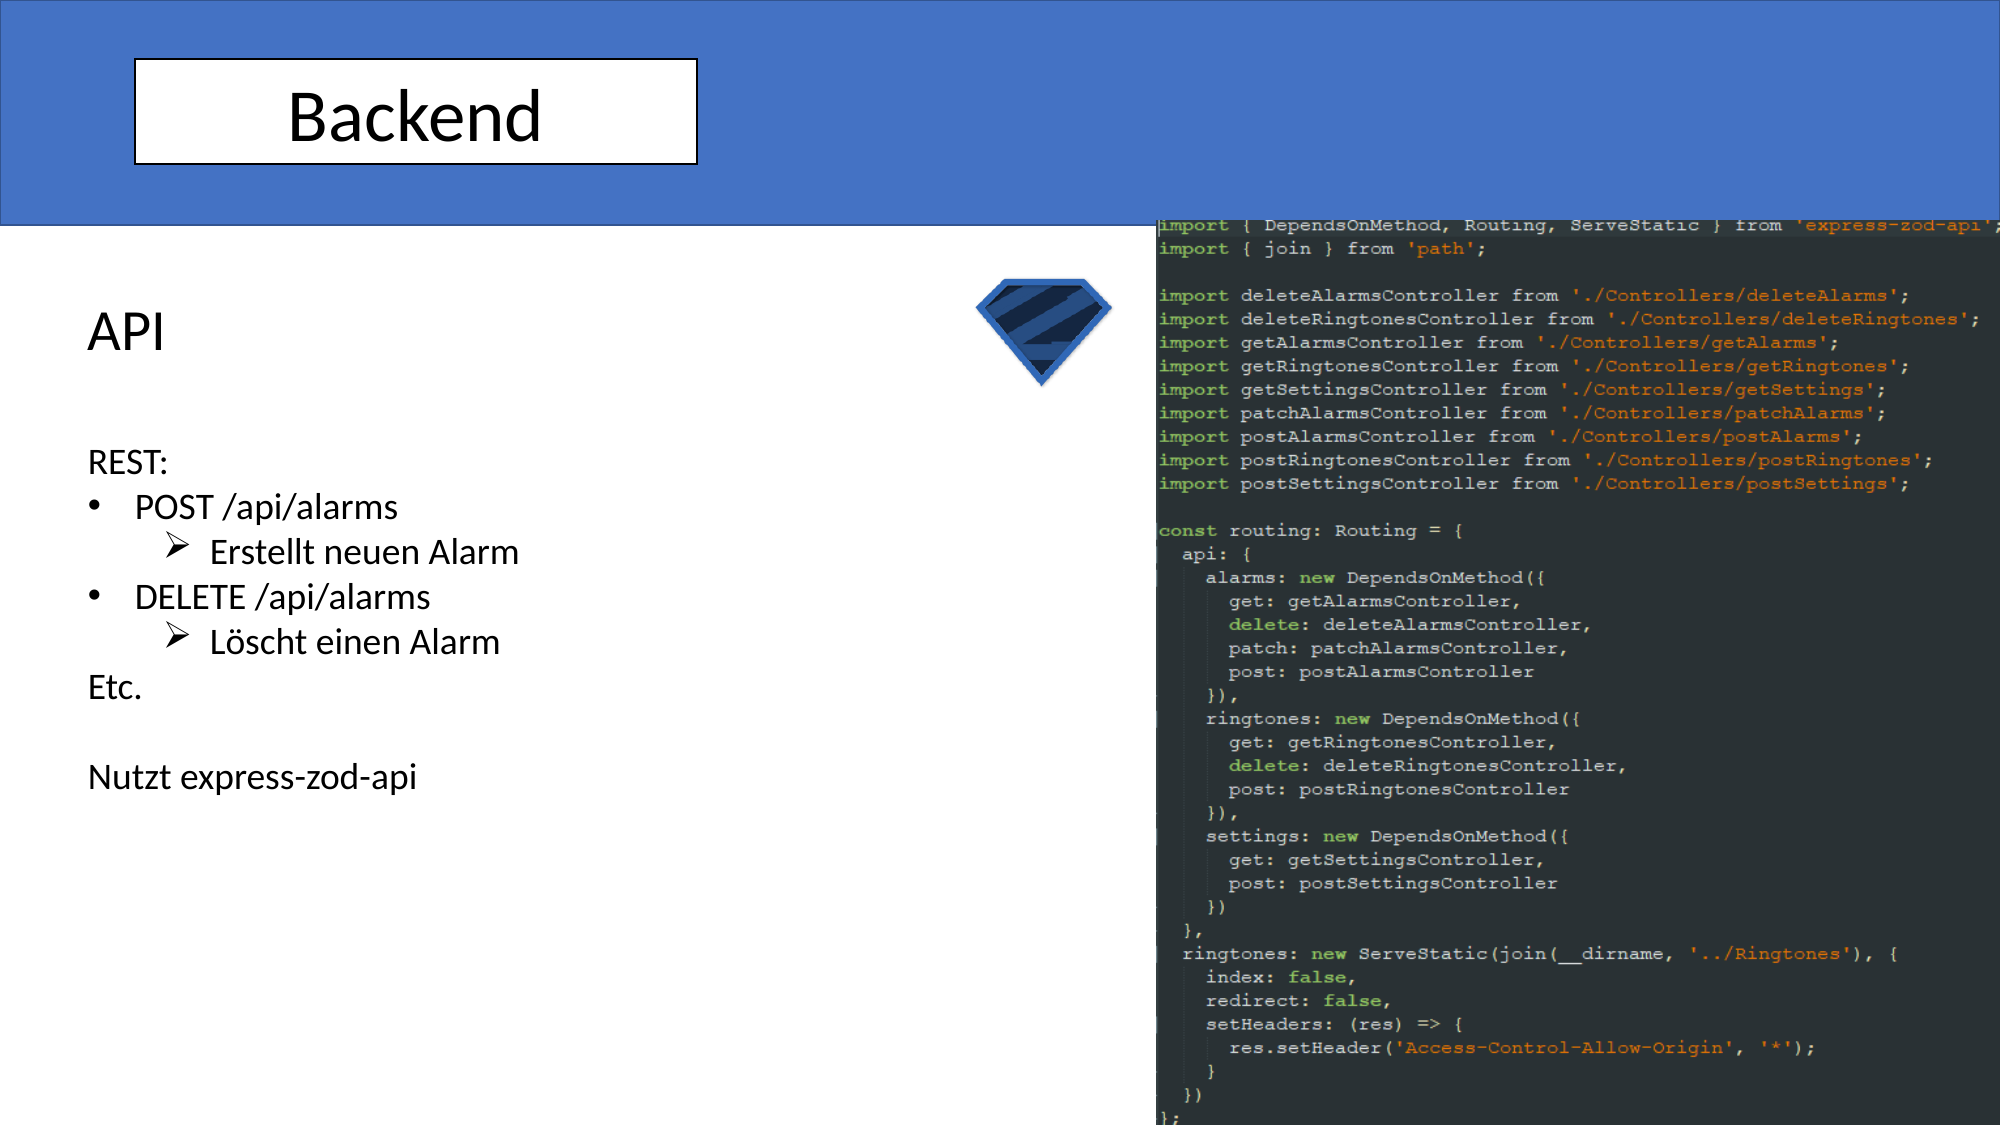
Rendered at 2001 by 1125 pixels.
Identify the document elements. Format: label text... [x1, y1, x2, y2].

text_box API [72, 284, 475, 370]
text_box Backend [134, 58, 698, 165]
picture [969, 254, 1116, 401]
picture [1156, 220, 2000, 1125]
text_box REST: POST /api/alarms Erstellt neuen Alarm DELETE /api/alarms Löscht einen Alarm Etc. Nutzt express-zod-api [73, 429, 548, 805]
text_box [0, 0, 2000, 226]
